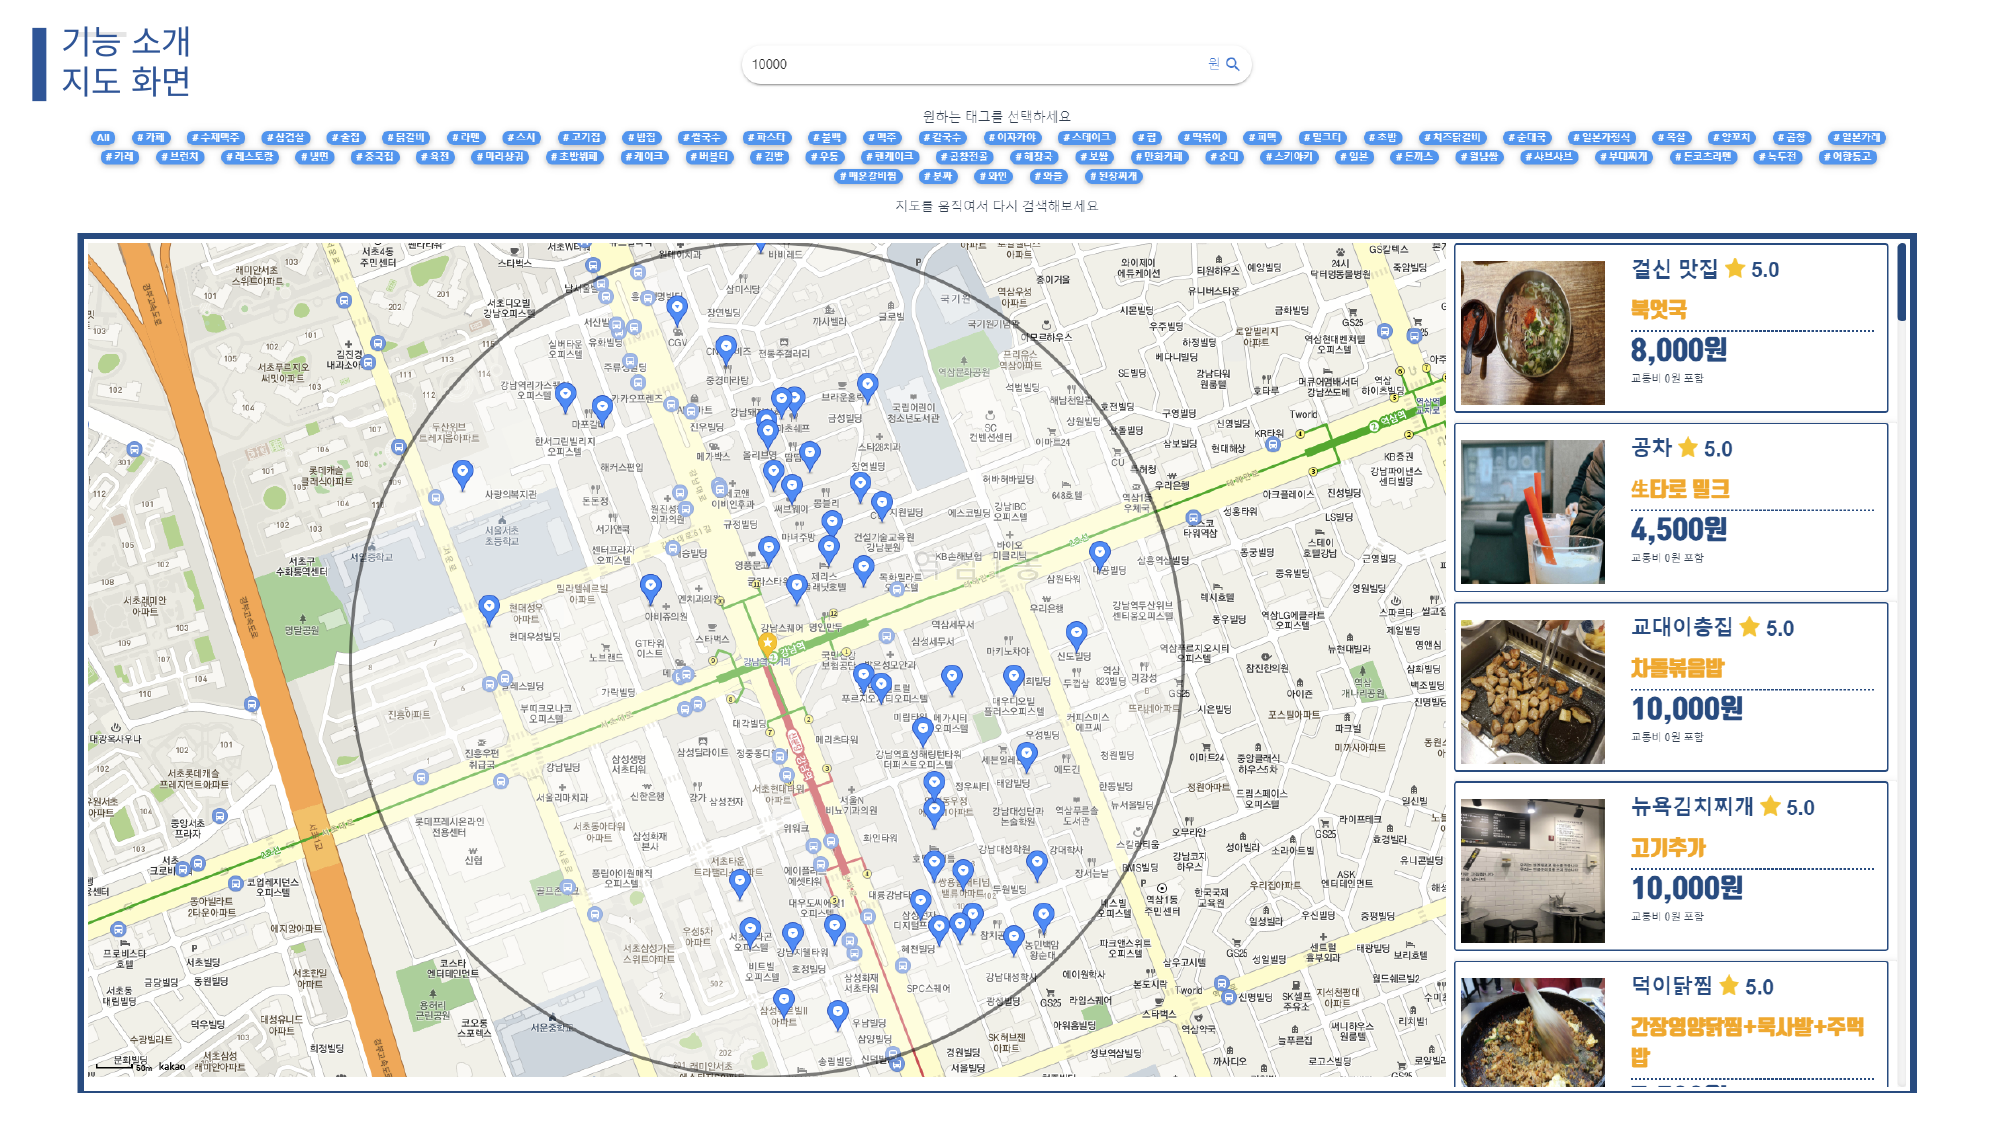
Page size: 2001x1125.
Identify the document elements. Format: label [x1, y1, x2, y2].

text_box [32, 13, 693, 110]
picture [0, 32, 2000, 1093]
